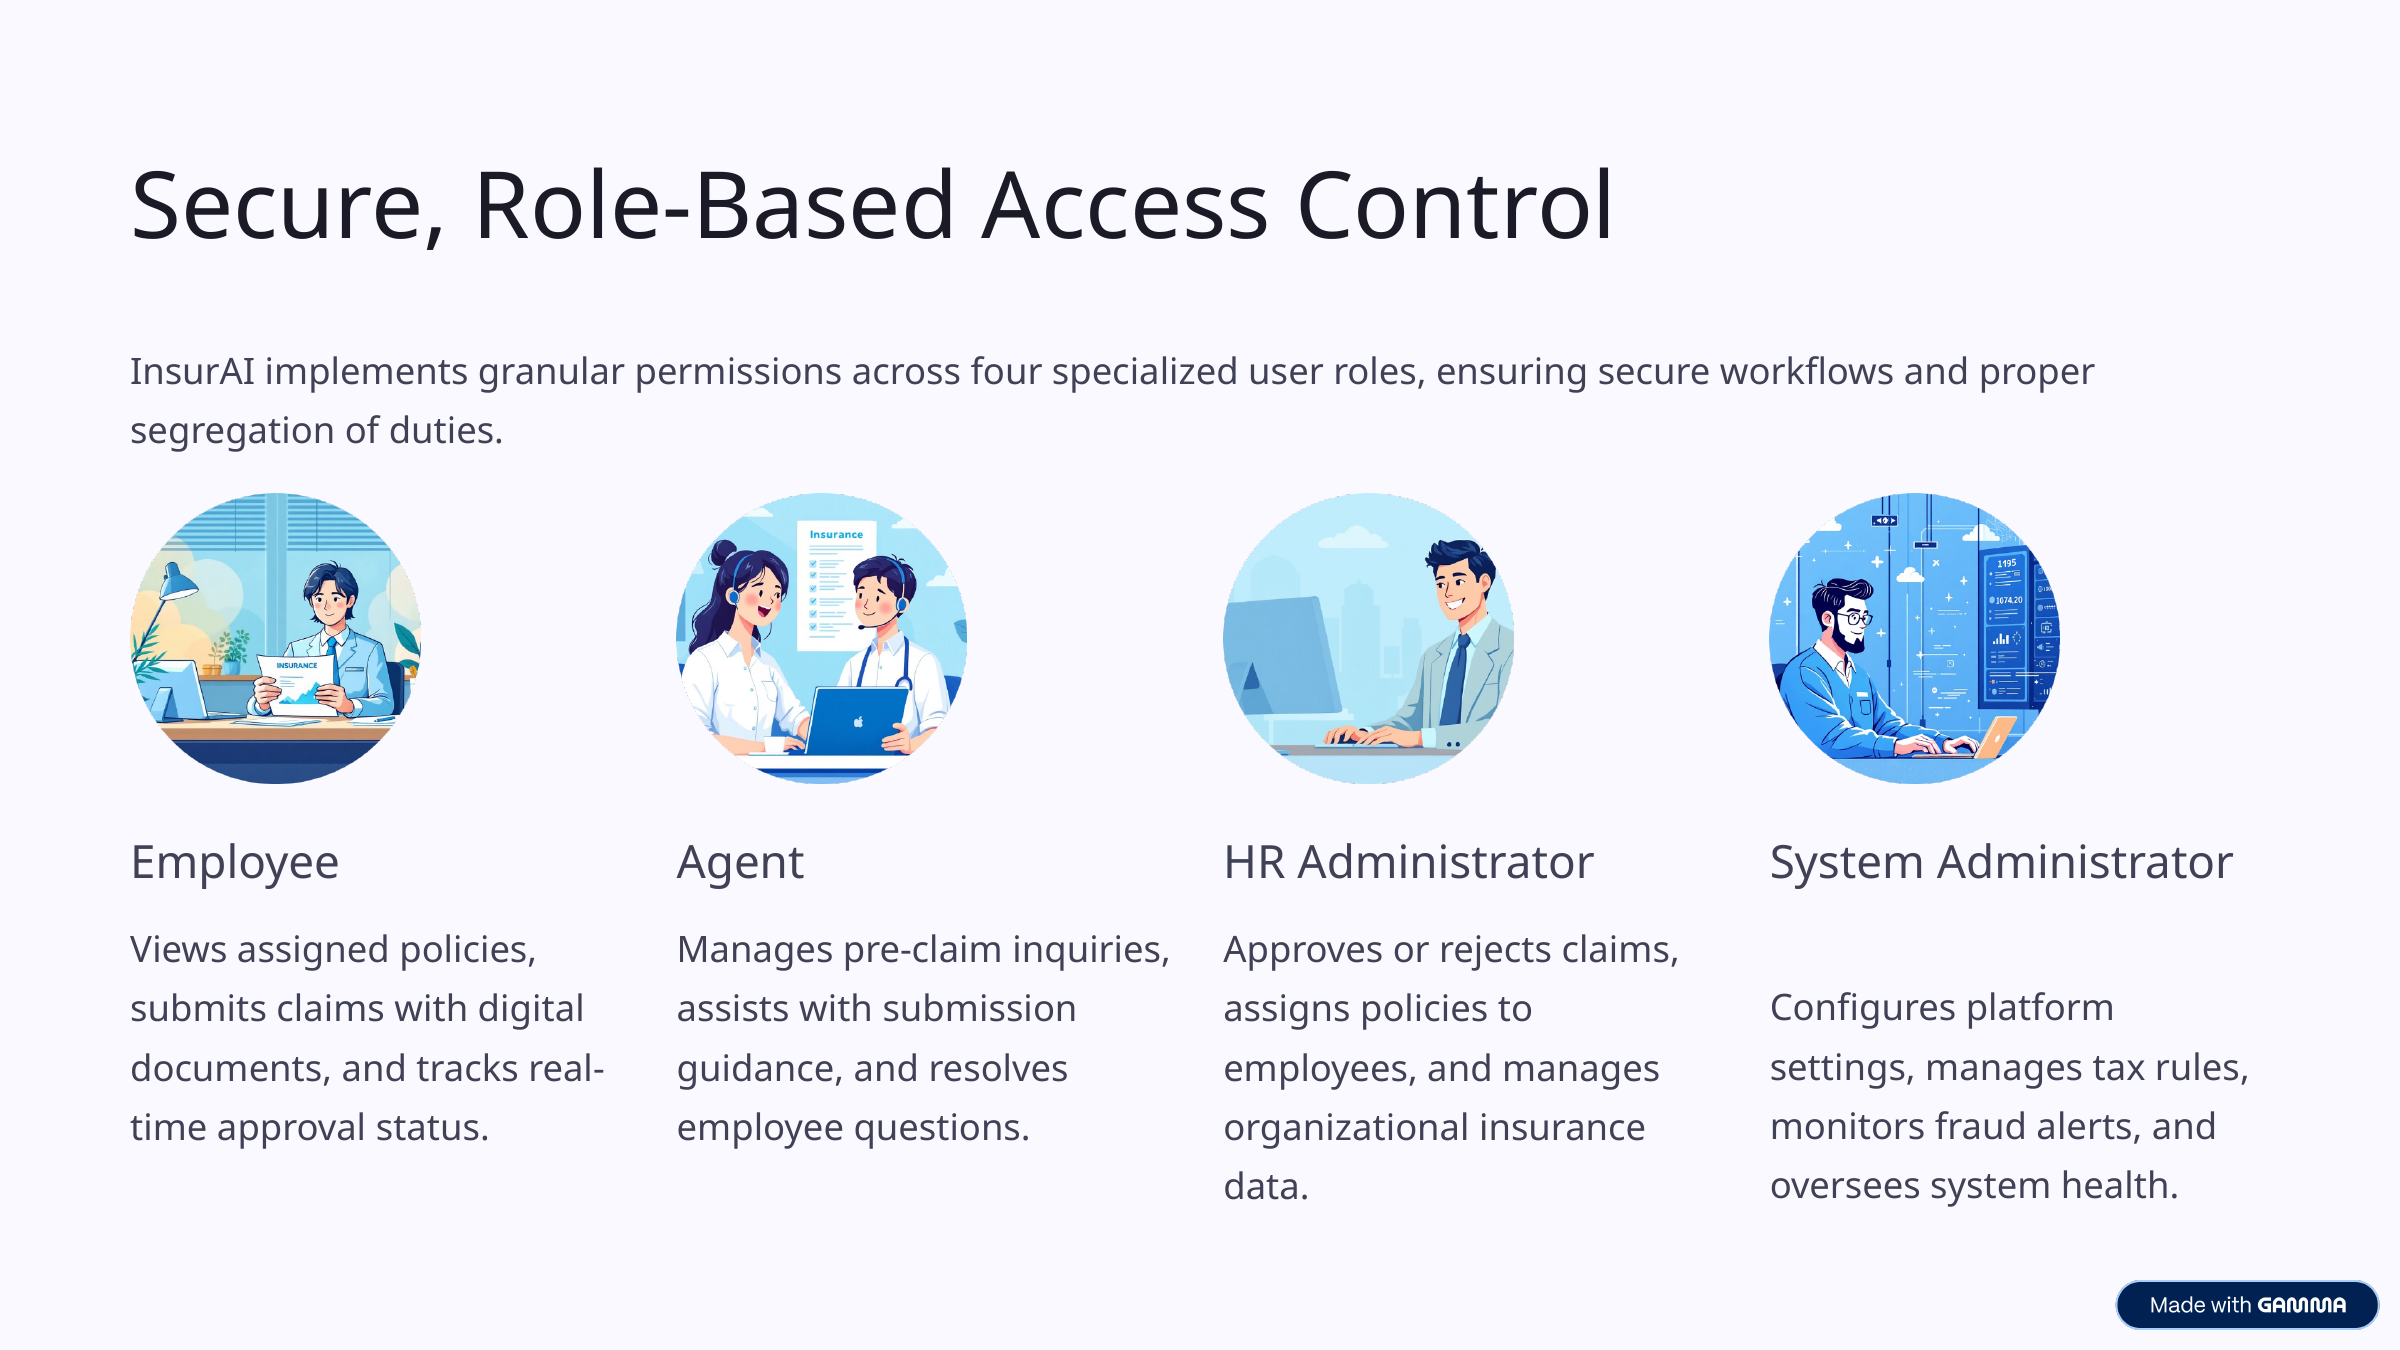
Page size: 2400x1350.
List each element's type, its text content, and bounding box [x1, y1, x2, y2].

text_box Approves or rejects claims, assigns policies to employees, and manages organizational insurance data. [1223, 910, 1724, 1208]
picture [1769, 493, 2060, 784]
picture [130, 493, 421, 784]
text_box Configures platform settings, manages tax rules, monitors fraud alerts, and oversees system health. [1769, 968, 2270, 1207]
text_box Employee [130, 829, 596, 889]
text_box Views assigned policies, submits claims with digital documents, and tracks real-time approval status. [130, 910, 631, 1149]
text_box HR Administrator [1223, 829, 1689, 889]
text_box Secure, Role-Based Access Control [130, 141, 1719, 259]
picture [2106, 1271, 2389, 1339]
text_box Agent [676, 829, 1142, 889]
text_box System Administrator [1769, 830, 2270, 947]
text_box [2111, 1281, 2370, 1334]
picture [1223, 493, 1514, 784]
text_box Manages pre-claim inquiries, assists with submission guidance, and resolves employee questions. [676, 910, 1177, 1208]
text_box InsurAI implements granular permissions across four specialized user roles, ensuring secure workflows and proper segregation of duties. [130, 332, 2270, 452]
picture [676, 493, 967, 784]
